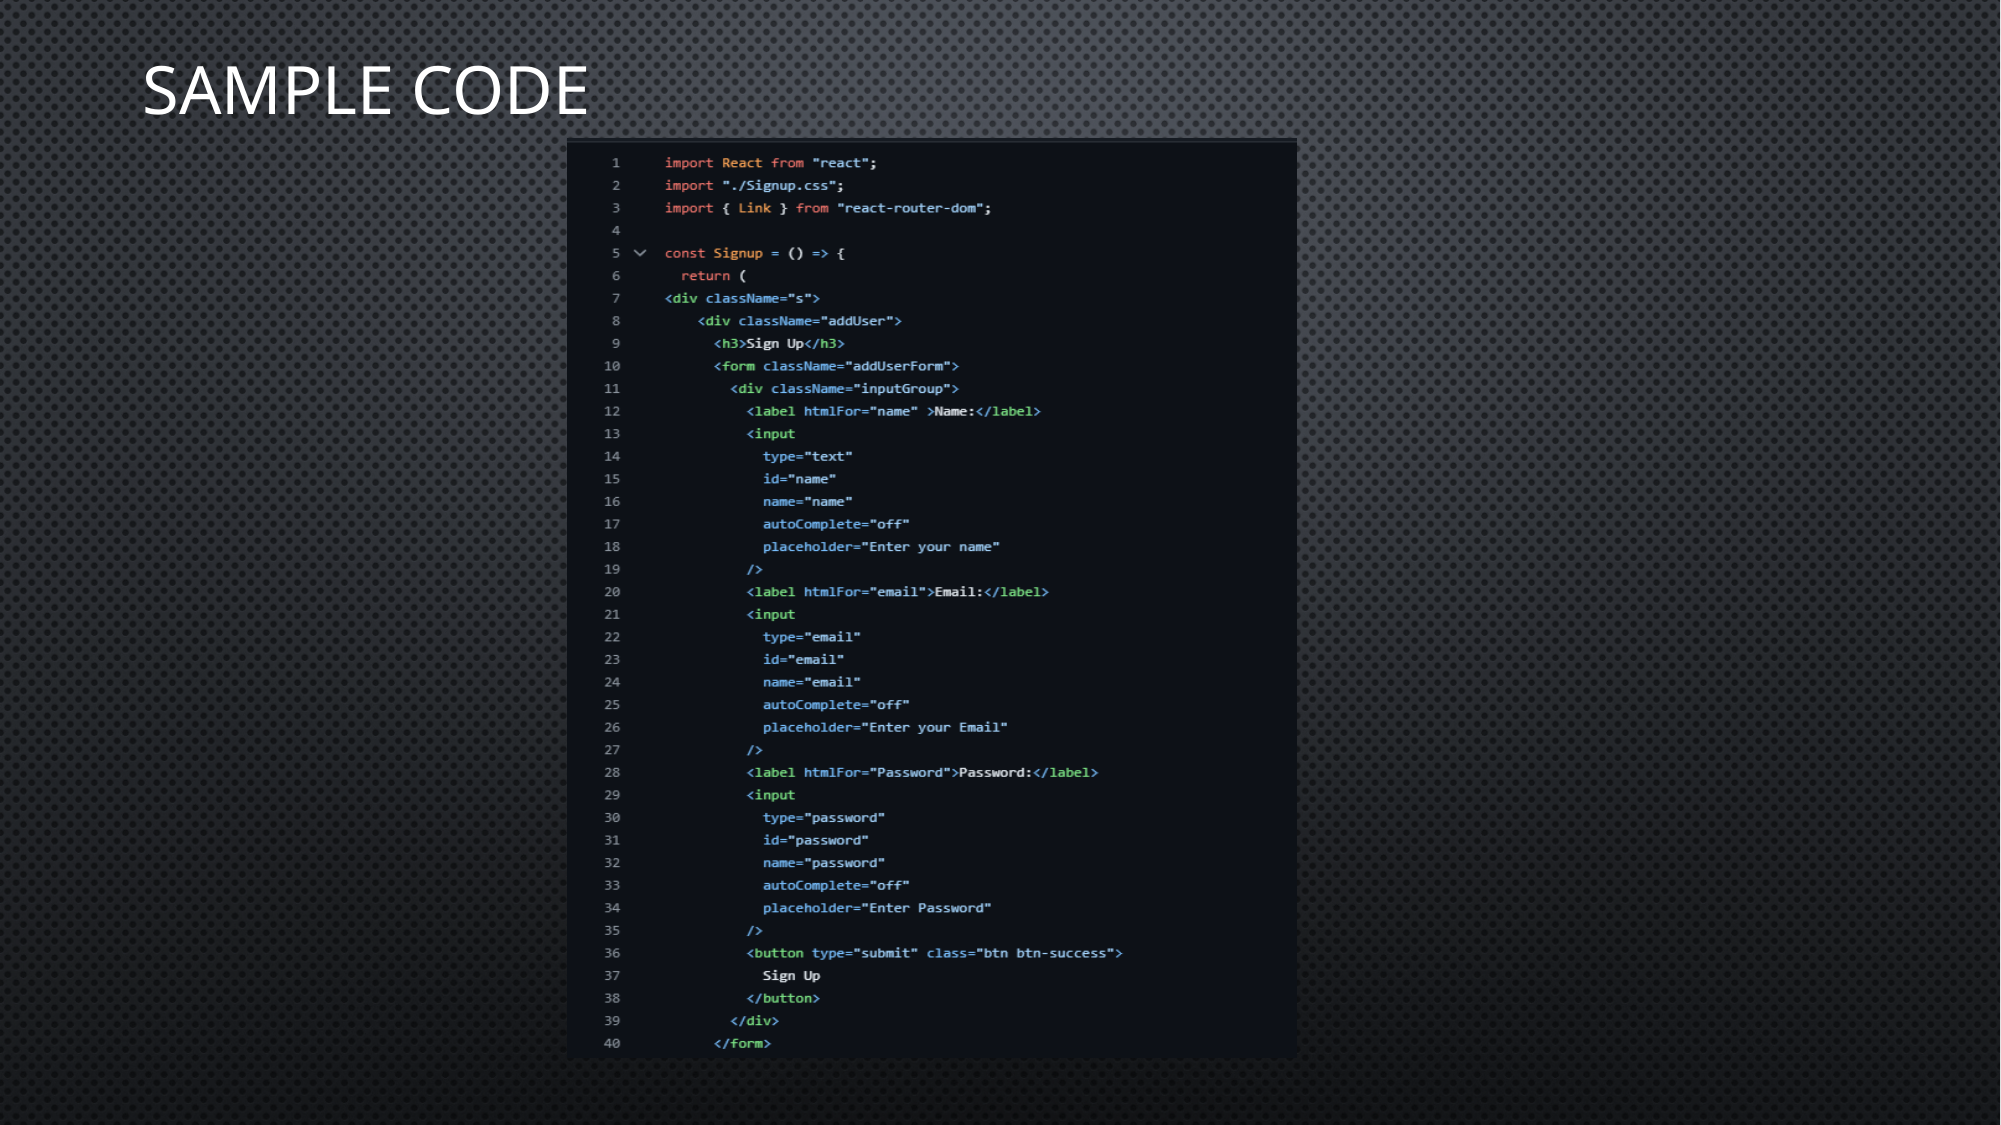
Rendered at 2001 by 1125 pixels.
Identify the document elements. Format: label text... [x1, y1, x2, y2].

picture [567, 137, 1297, 1058]
title SAMPLE CODE [127, 24, 663, 153]
